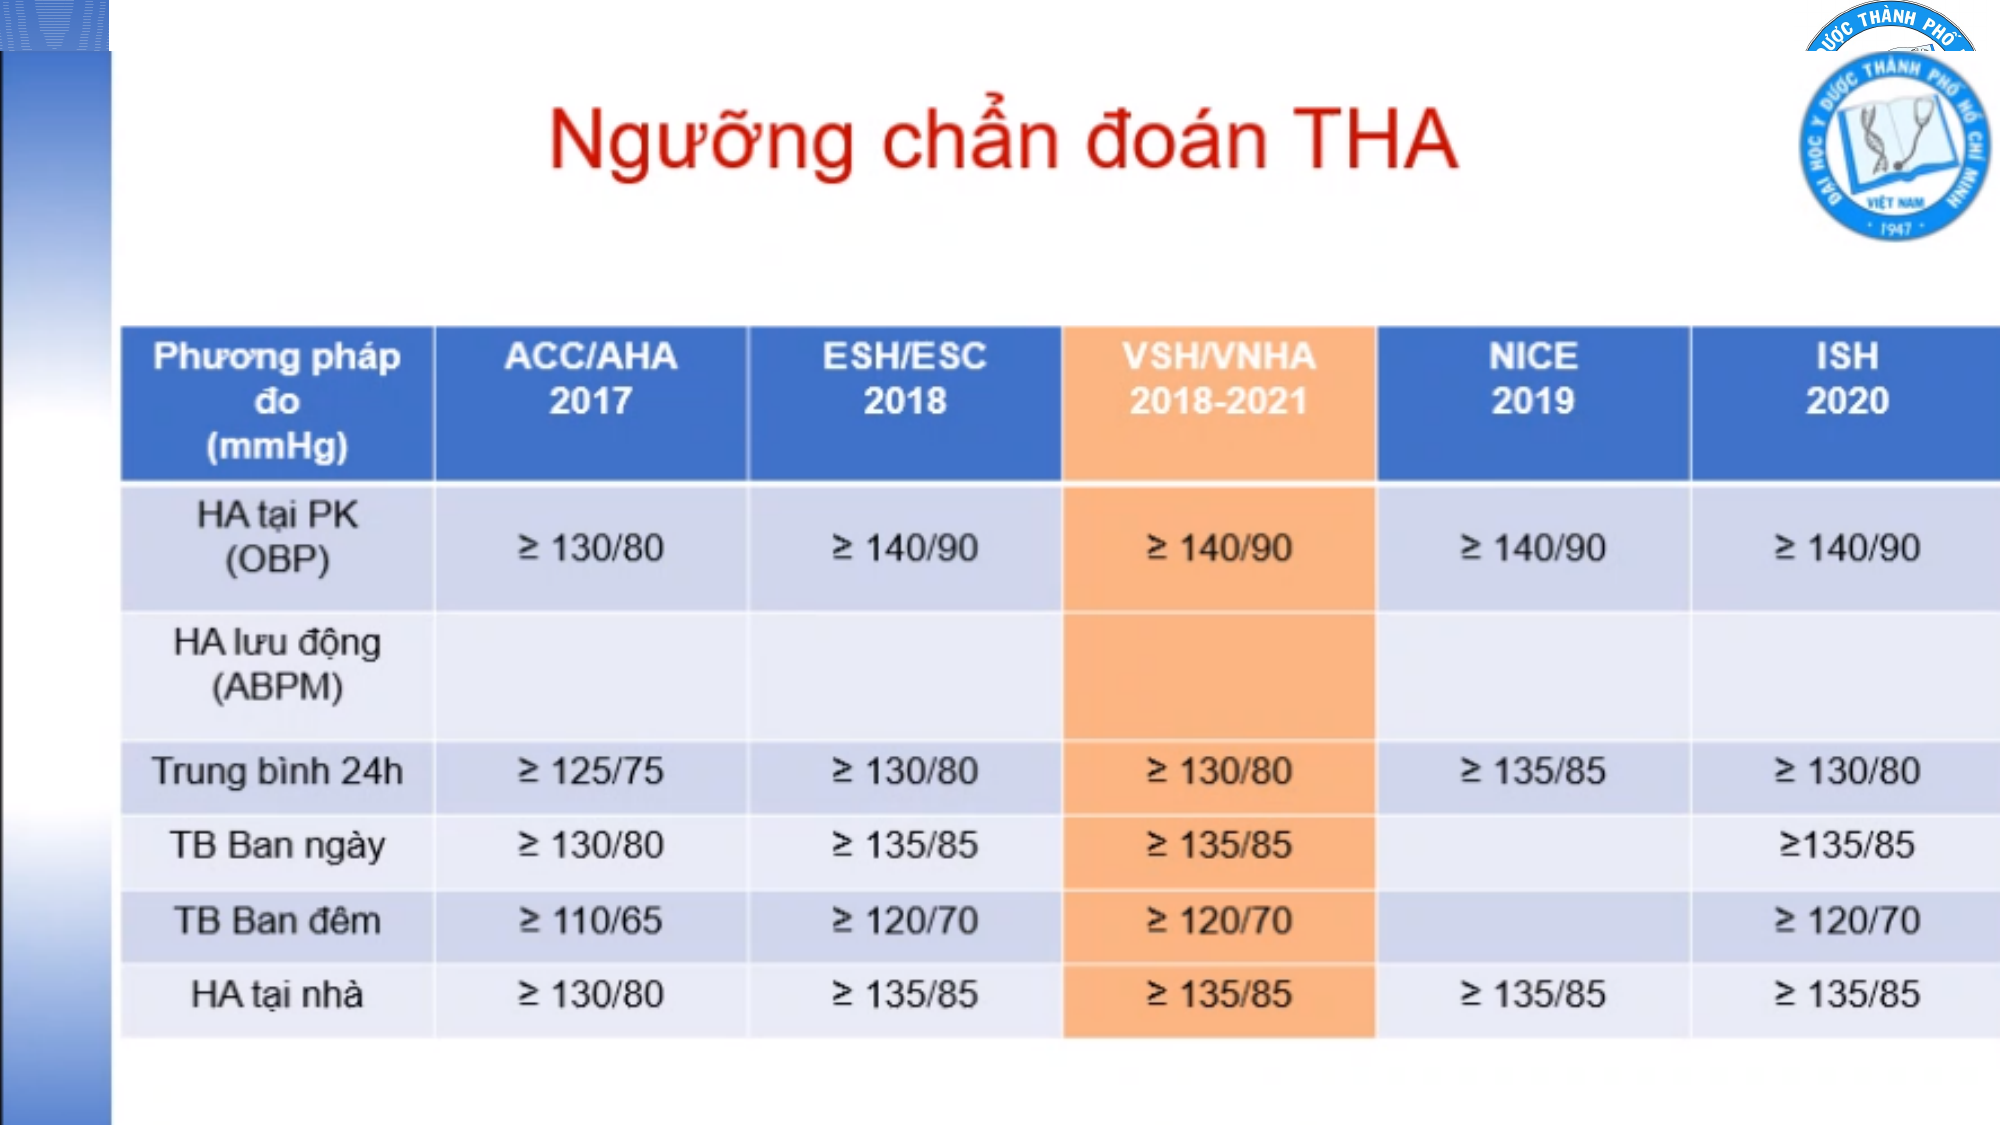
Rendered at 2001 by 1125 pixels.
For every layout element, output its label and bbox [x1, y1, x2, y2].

picture [1794, 0, 1987, 51]
list [0, 51, 2000, 1125]
